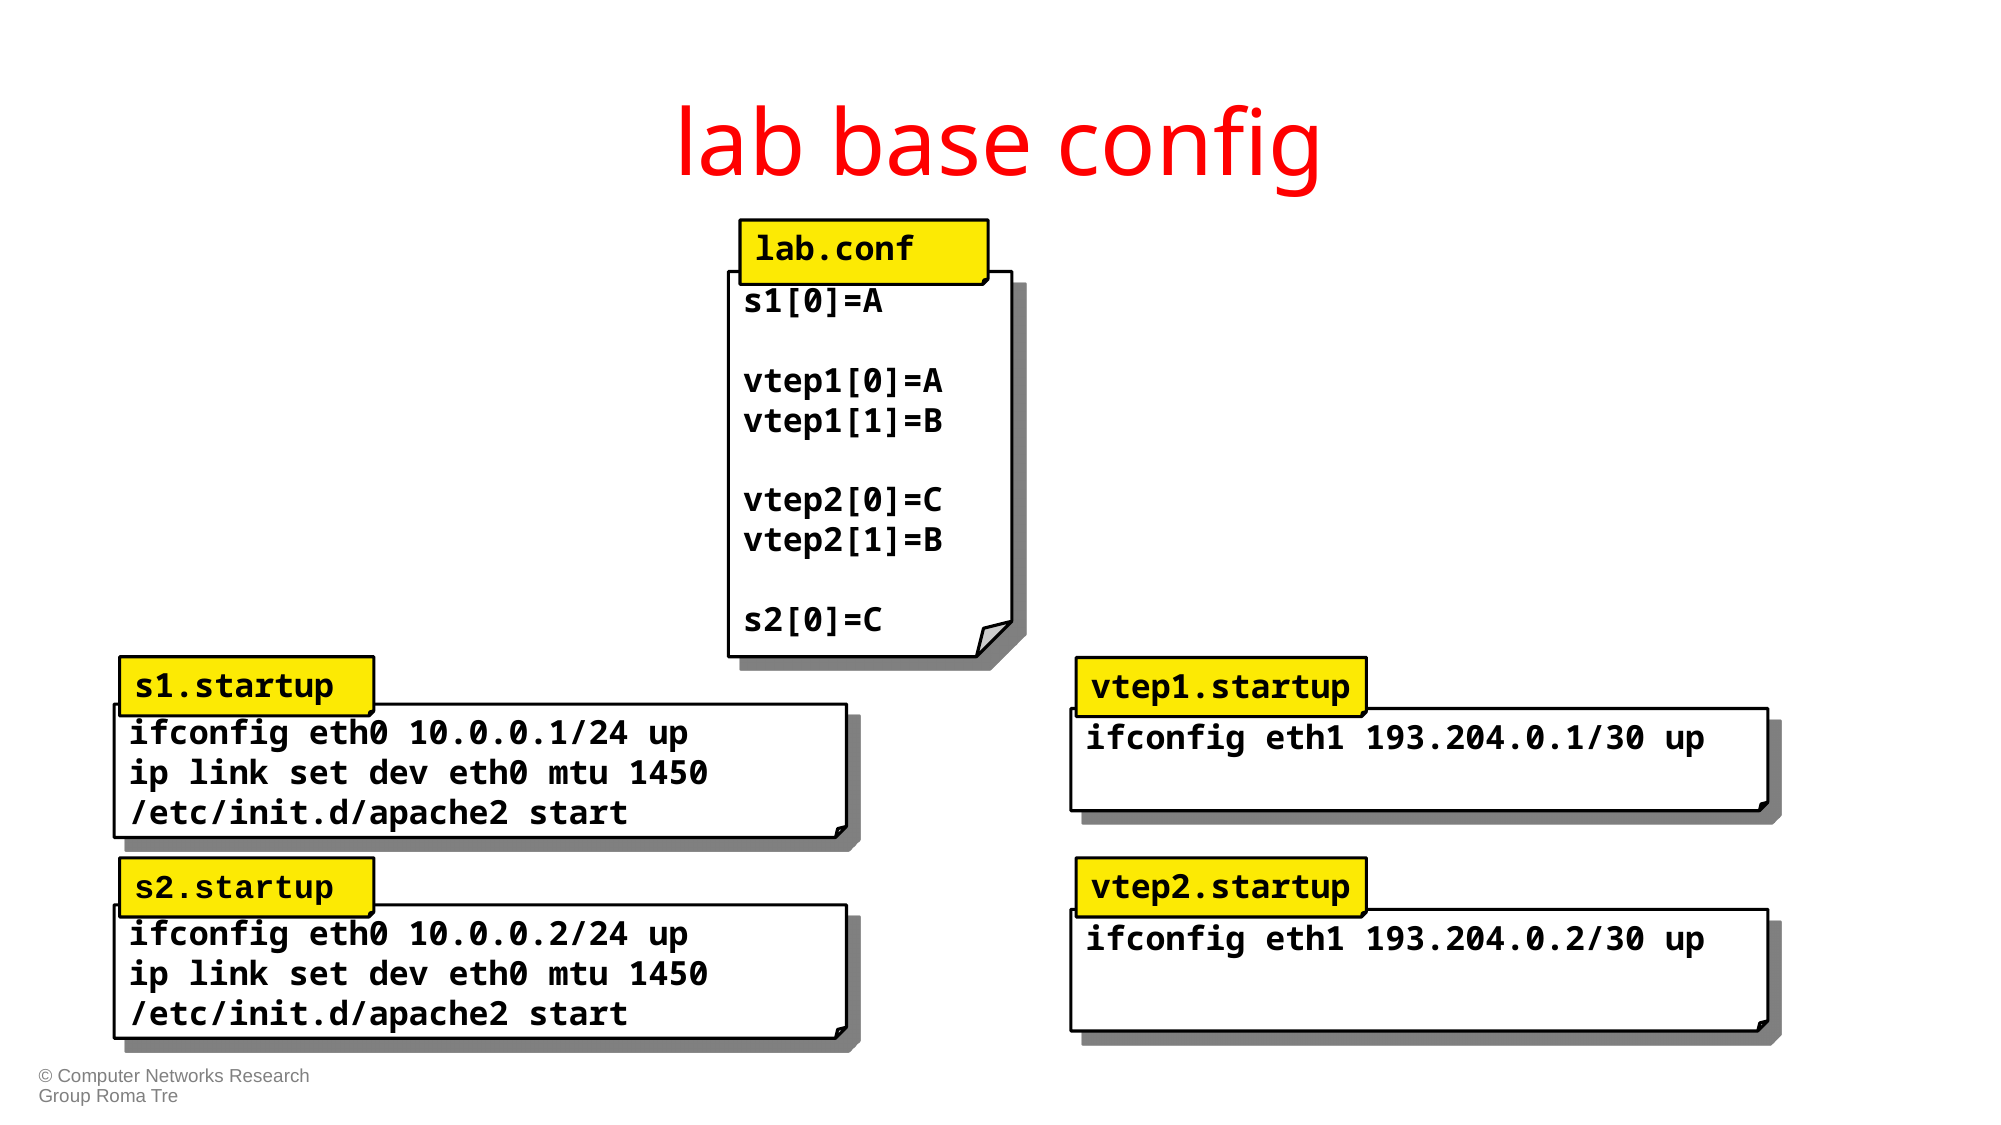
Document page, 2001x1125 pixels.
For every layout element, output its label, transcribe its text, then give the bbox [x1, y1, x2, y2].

title lab base config [99, 45, 1900, 233]
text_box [113, 857, 847, 1039]
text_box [1070, 657, 1769, 811]
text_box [113, 656, 847, 838]
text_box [728, 219, 1013, 657]
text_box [1070, 857, 1769, 1032]
